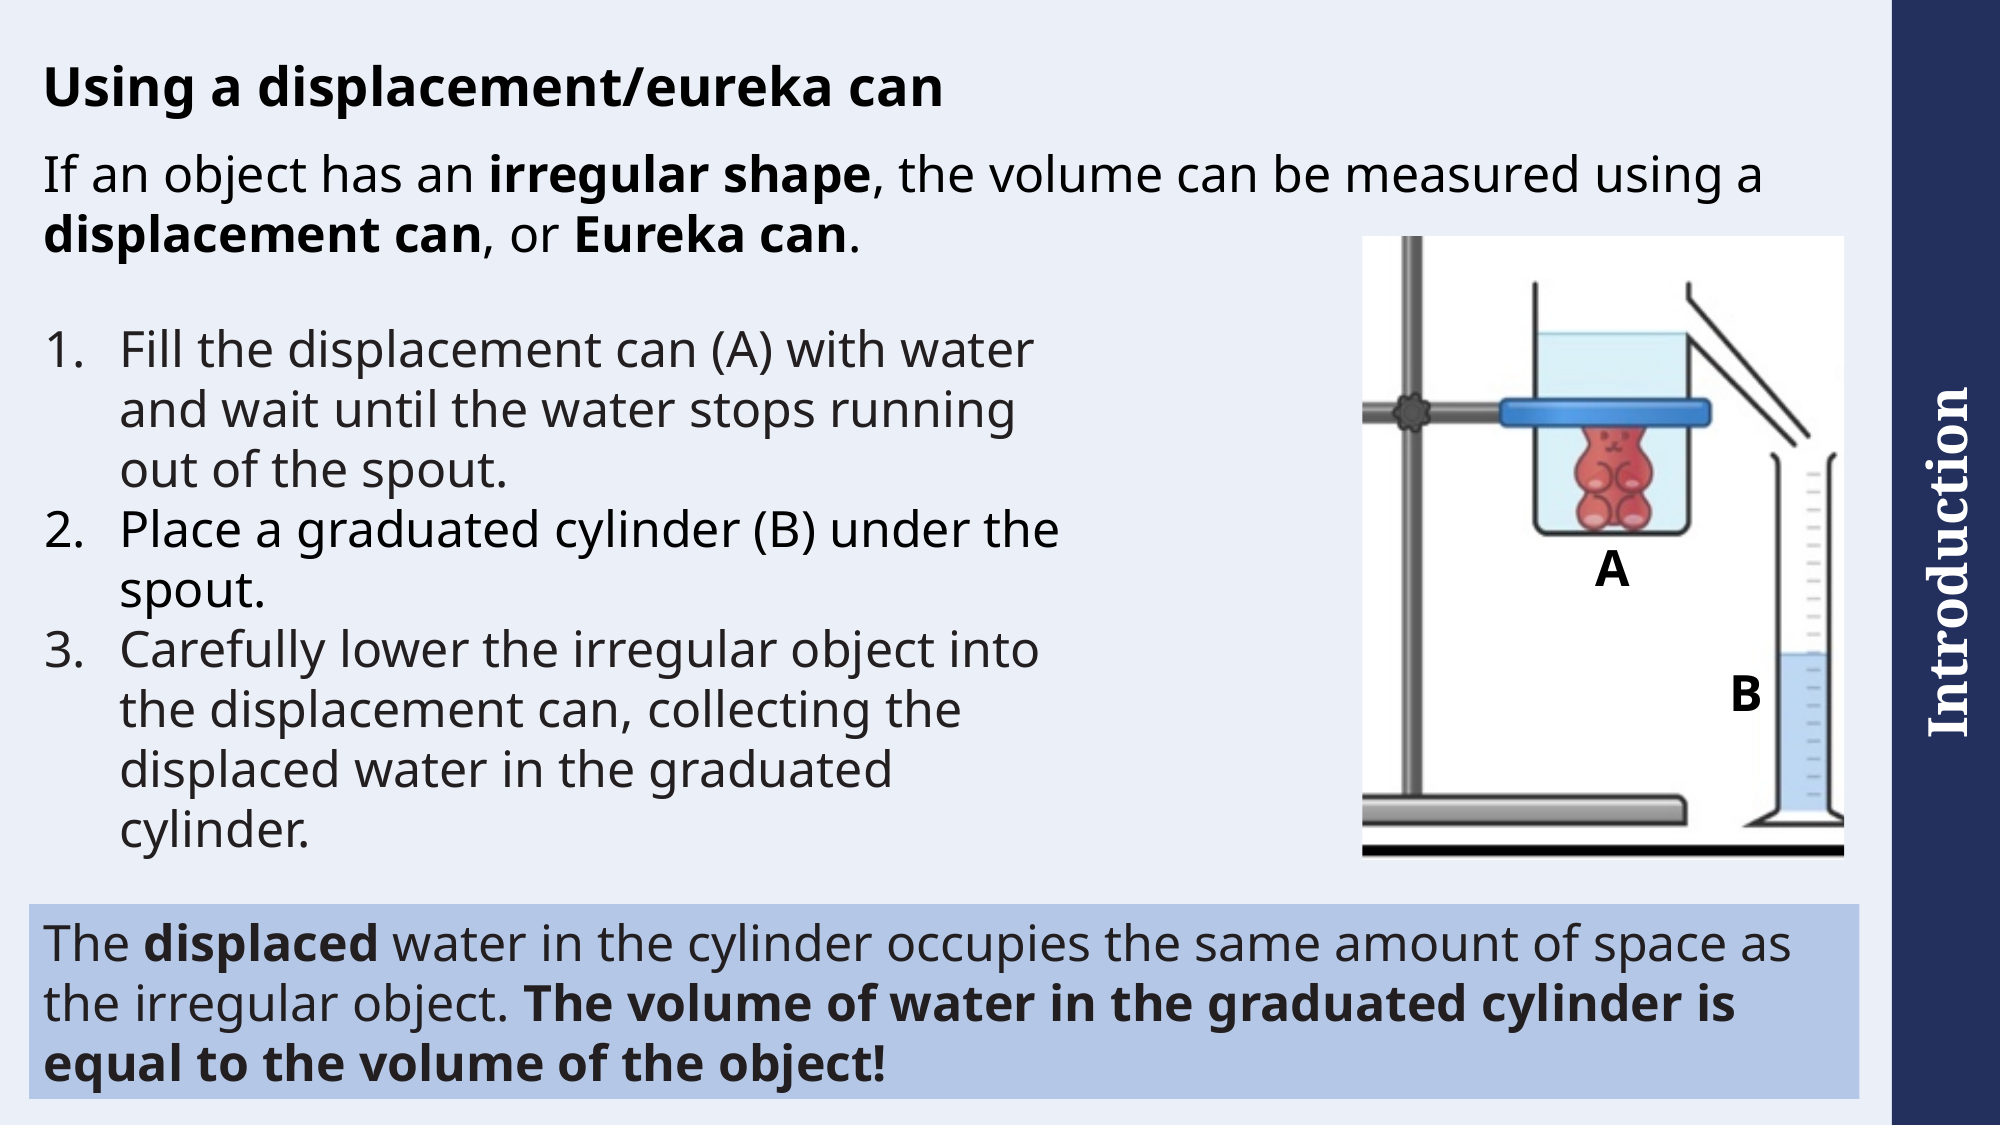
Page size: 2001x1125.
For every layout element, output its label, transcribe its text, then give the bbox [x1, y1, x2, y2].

text_box If an object has an irregular shape, the volume can be measured using a displacement can, or Eureka can. [29, 135, 1800, 271]
picture [1362, 236, 1845, 860]
text_box Using a displacement/eureka can [42, 0, 1785, 118]
text_box The displaced water in the cylinder occupies the same amount of space as the irregular object. The volume of water in the graduated cylinder is equal to the volume of the object! [29, 904, 1860, 1099]
text_box Fill the displacement can (A) with water and wait until the water stops running out of the spout. Place a graduated cylinder (B) under the spout. Carefully lower the irregular object into the displacement can, collecting the displaced water in the graduated cylinder. [29, 310, 1100, 866]
